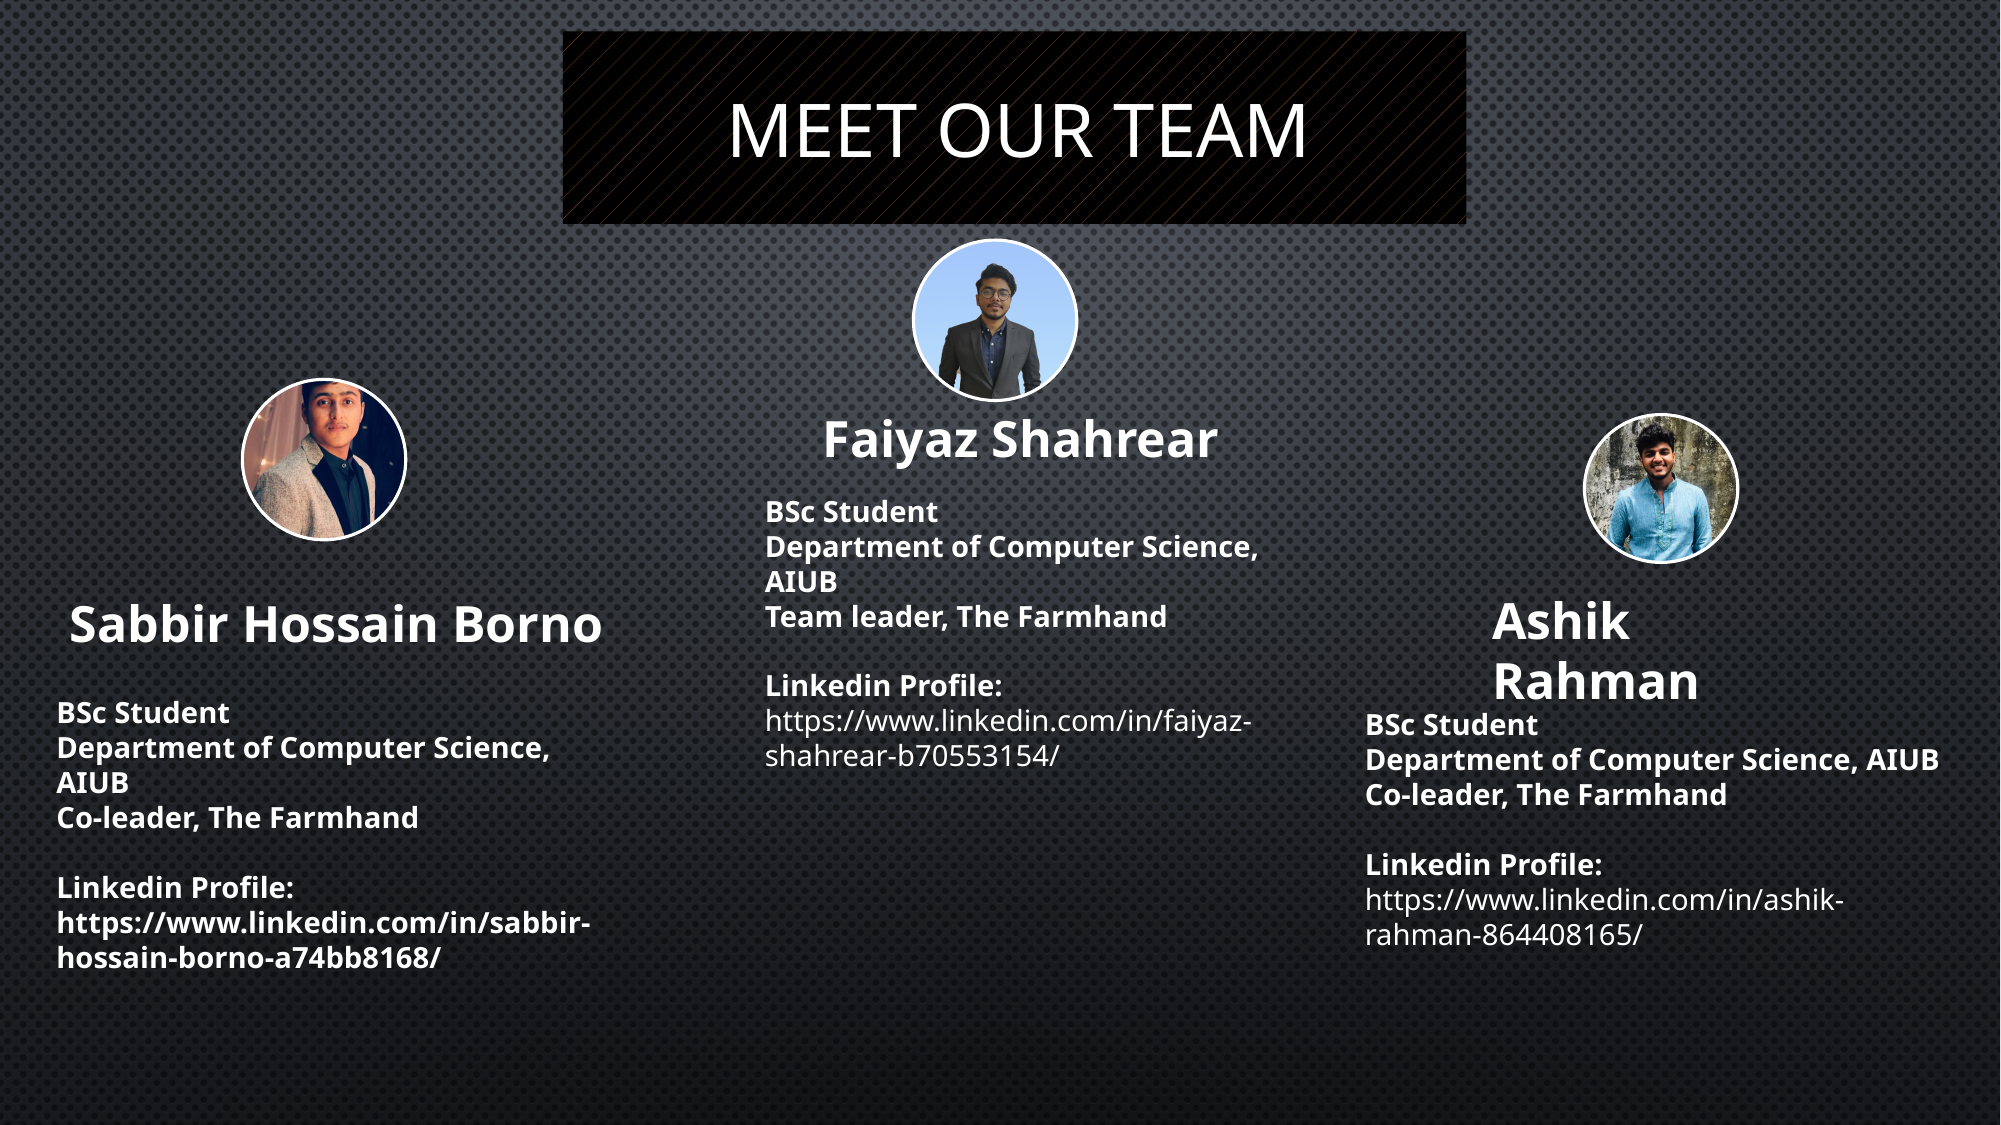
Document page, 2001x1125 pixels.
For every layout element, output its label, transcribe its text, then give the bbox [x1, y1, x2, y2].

text_box [240, 377, 408, 542]
text_box BSc Student Department of Computer Science, AIUB Co-leader, The Farmhand Linkedin Profile: https://www.linkedin.com/in/ashik-rahman-864408165/ [1349, 698, 1968, 994]
text_box BSc Student Department of Computer Science, AIUB Team leader, The Farmhand Linkedin Profile: https://www.linkedin.com/in/faiyaz-shahrear-b70553154/ [749, 485, 1337, 781]
text_box BSc Student Department of Computer Science, AIUB Co-leader, The Farmhand Linkedin Profile: https://www.linkedin.com/in/sabbir-hossain-borno-a74bb8168/ [41, 687, 639, 1017]
text_box [1582, 413, 1740, 565]
text_box Ashik Rahman [1477, 581, 1854, 698]
text_box Faiyaz Shahrear [808, 400, 1244, 476]
text_box Sabbir Hossain Borno [55, 585, 653, 660]
title Meet Our Team [562, 31, 1467, 224]
text_box [911, 238, 1079, 403]
